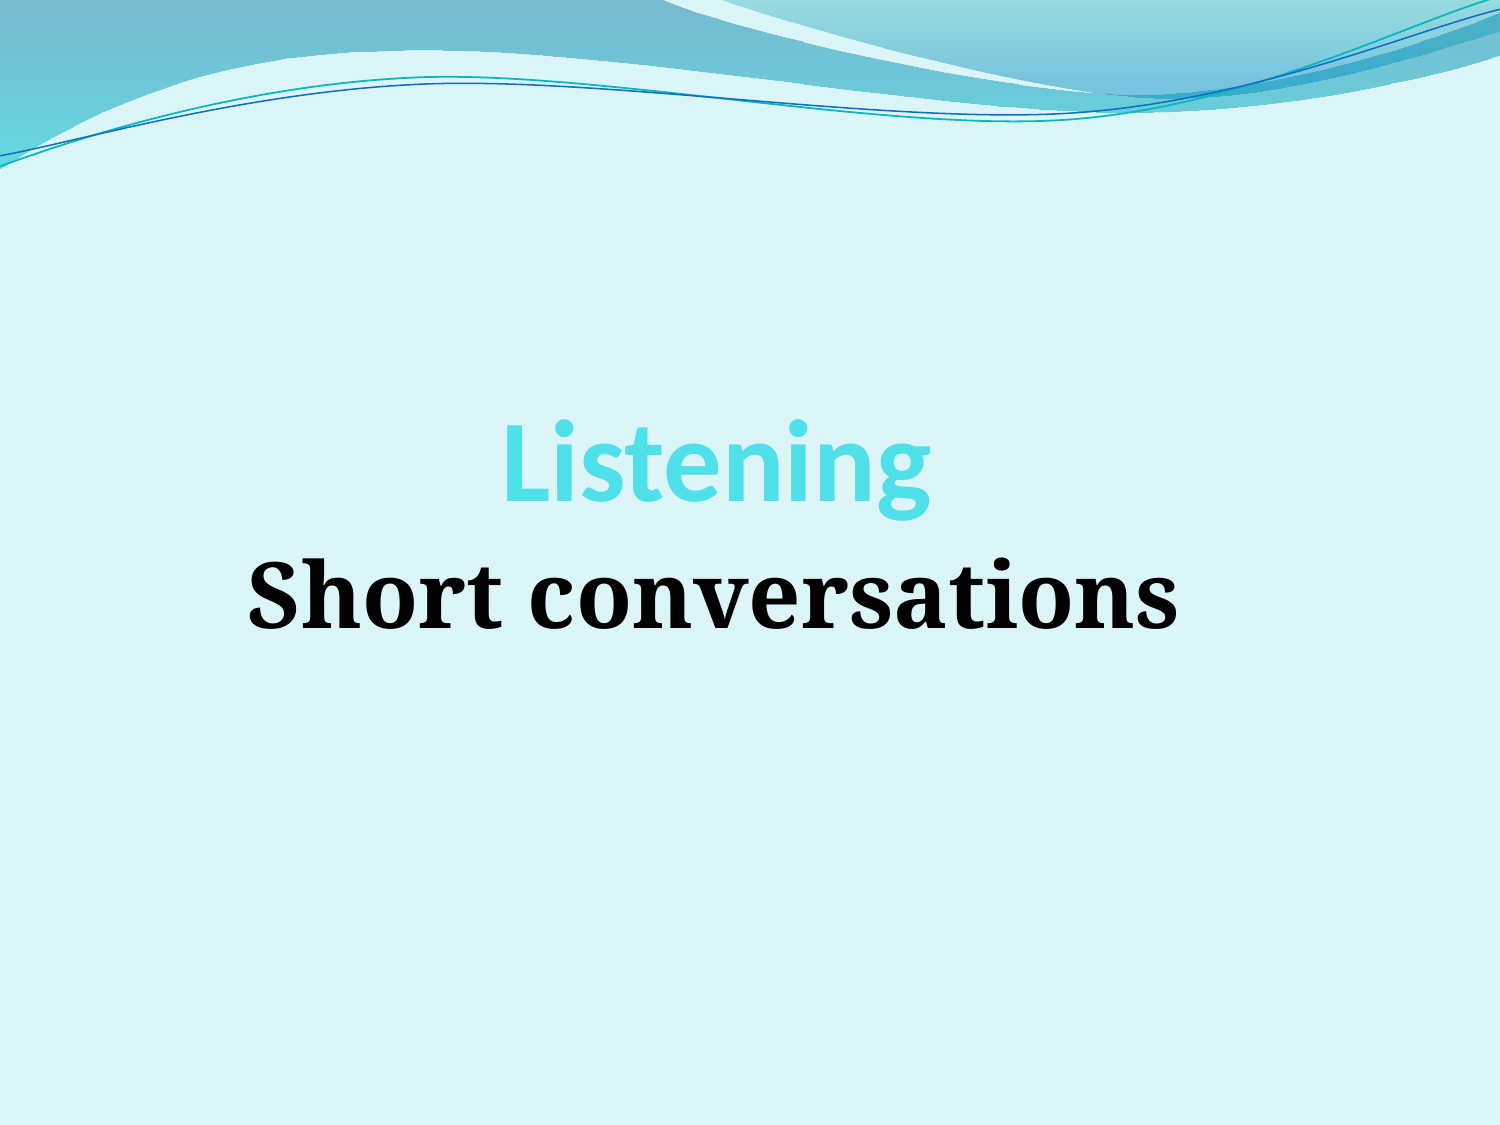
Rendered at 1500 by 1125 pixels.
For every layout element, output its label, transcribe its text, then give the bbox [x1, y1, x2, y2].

title Listening [87, 224, 1376, 525]
subtitle Short conversations [87, 529, 1376, 818]
